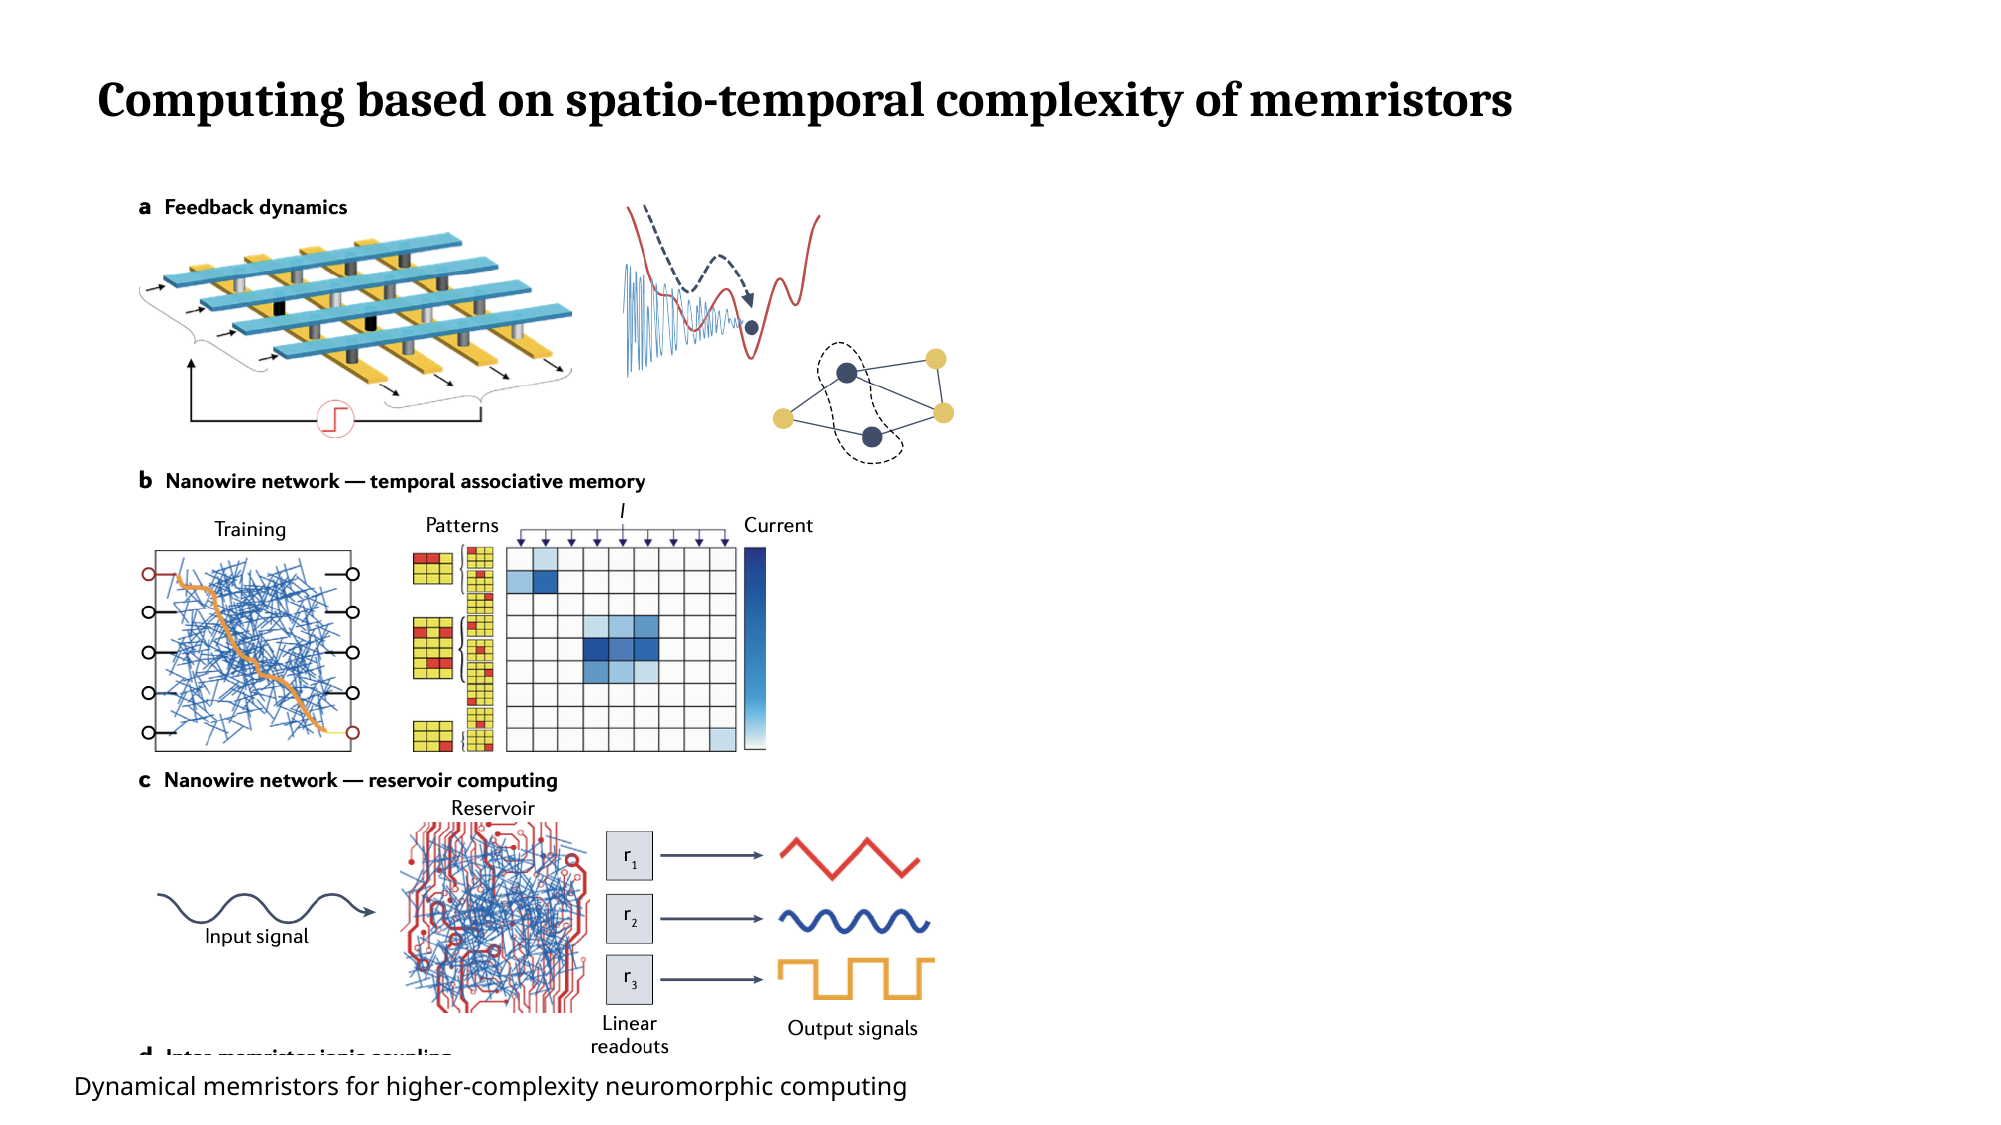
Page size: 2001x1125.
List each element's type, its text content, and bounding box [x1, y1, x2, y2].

text_box Computing based on spatio-temporal complexity of memristors [82, 58, 1541, 134]
text_box Dynamical memristors for higher-complexity neuromorphic computing [58, 1062, 2000, 1125]
picture [100, 163, 972, 1055]
